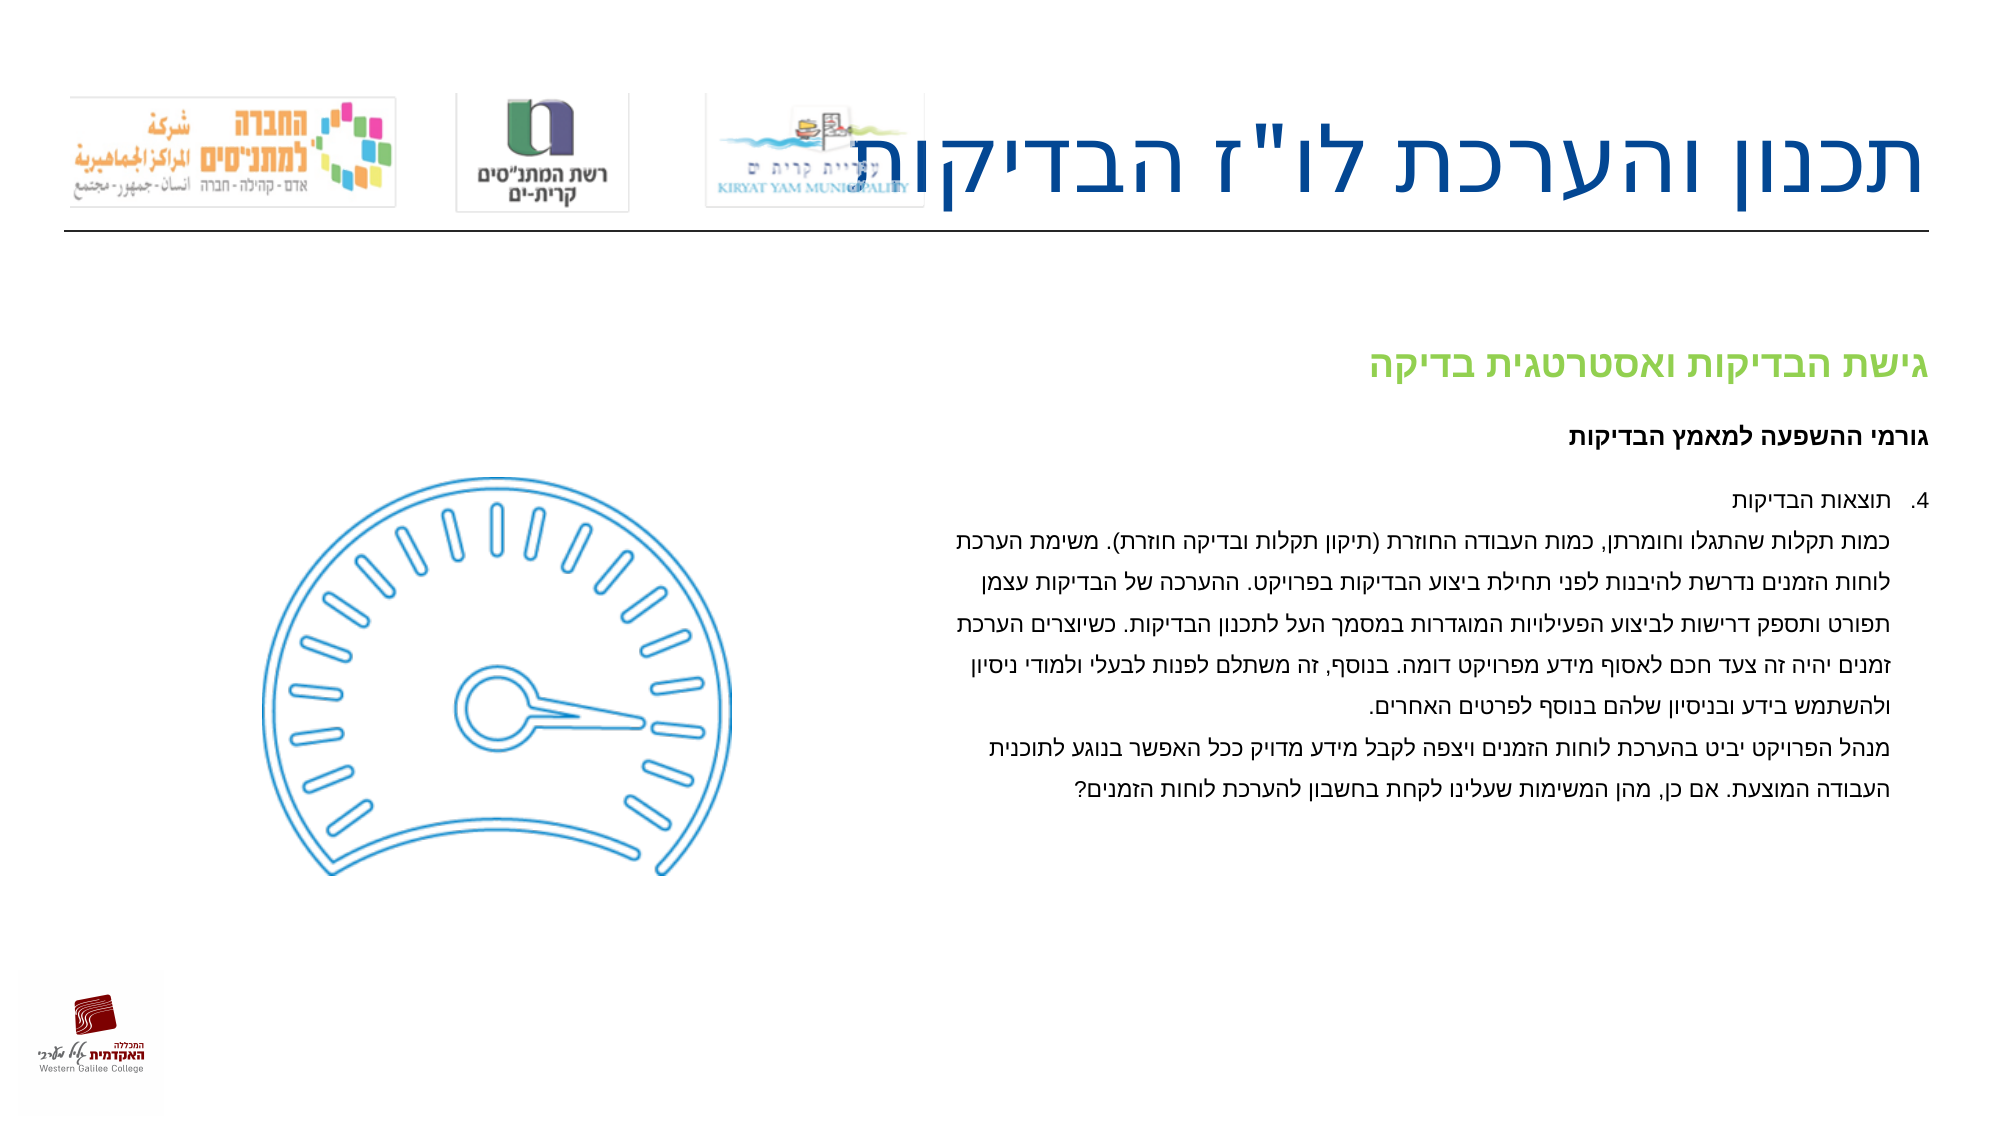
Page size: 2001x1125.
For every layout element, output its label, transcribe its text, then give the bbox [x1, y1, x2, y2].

picture [70, 93, 925, 213]
text_box גישת הבדיקות ואסטרטגית בדיקה גורמי ההשפעה למאמץ הבדיקות תוצאות הבדיקות כמות תקלות שהתגלו וחומרתן, כמות העבודה החוזרת (תיקון תקלות ובדיקה חוזרת). משימת הערכת לוחות הזמנים נדרשת להיבנות לפני תחילת ביצוע הבדיקות בפרויקט. ההערכה של הבדיקות עצמן תפורט ותספק דרישות לביצוע הפעילויות המוגדרות במסמך העל לתכנון הבדיקות. כשיוצרים הערכת זמנים יהיה זה צעד חכם לאסוף מידע מפרויקט דומה. בנוסף, זה משתלם לפנות לבעלי ולמודי ניסיון ולהשתמש בידע ובניסיון שלהם בנוסף לפרטים האחרים. מנהל הפרויקט יביט בהערכת לוחות הזמנים ויצפה לקבל מידע מדויק ככל האפשר בנוגע לתוכנית העבודה המוצעת. אם כן, מהן המשימות שעלינו לקחת בחשבון להערכת לוחות הזמנים? [924, 309, 1930, 1043]
title תכנון והערכת לו"ז הבדיקות [64, 55, 1930, 221]
picture [262, 477, 732, 876]
picture [18, 970, 164, 1116]
